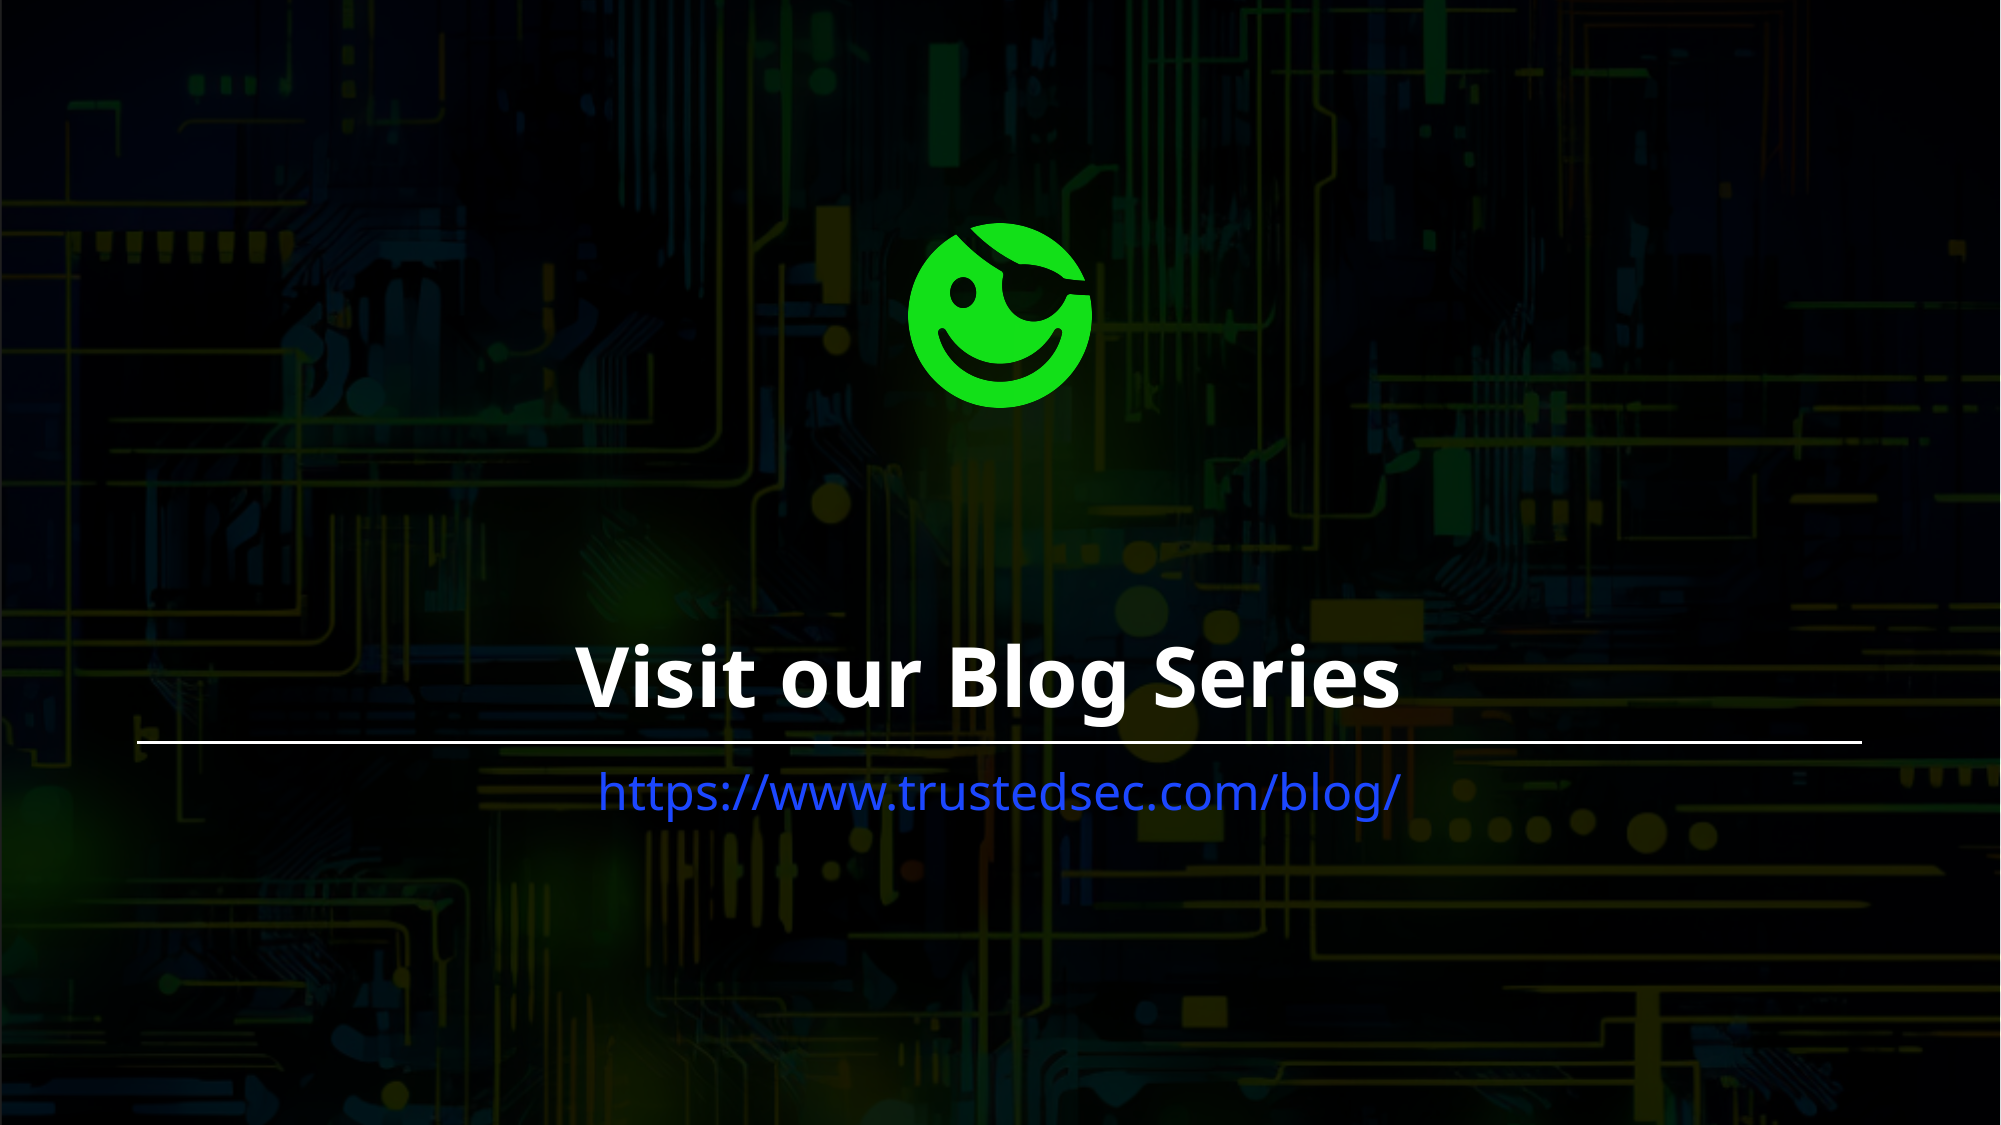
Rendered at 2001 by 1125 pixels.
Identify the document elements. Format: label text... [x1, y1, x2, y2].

title Visit our Blog Series [137, 499, 1863, 734]
list https://www.trustedsec.com/blog/ [137, 759, 1863, 889]
picture [908, 223, 1092, 408]
